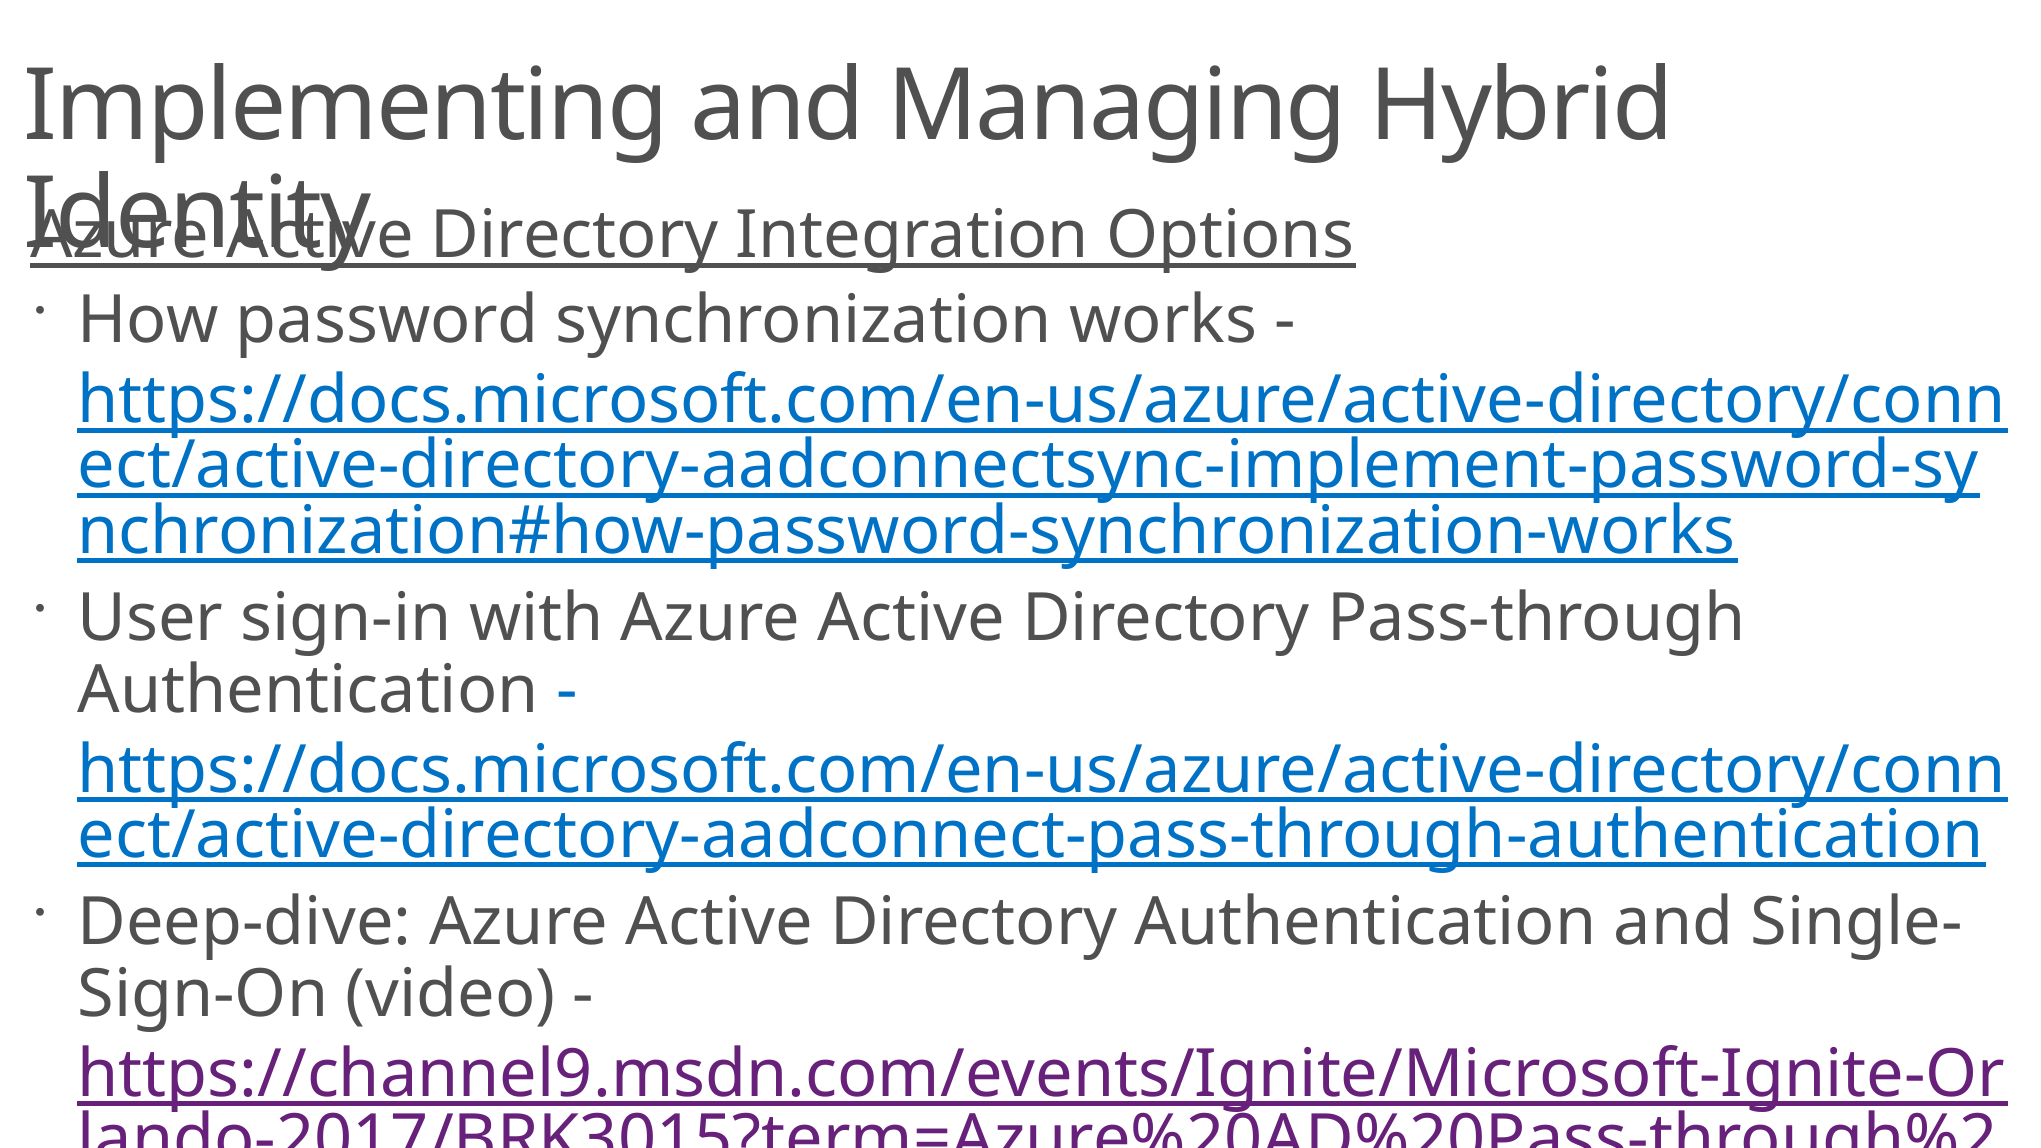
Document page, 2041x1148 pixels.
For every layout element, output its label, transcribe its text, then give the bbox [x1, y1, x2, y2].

title Implementing and Managing Hybrid Identity [0, 38, 2041, 165]
list Azure Active Directory Integration Options How password synchronization works - https://docs.microsoft.com/en-us/azure/active-directory/connect/active-directory-aadconnectsync-implement-password-synchronization#how-password-synchronization-works User sign-in with Azure Active Directory Pass-through Authentication - https://docs.microsoft.com/en-us/azure/active-directory/connect/active-directory-aadconnect-pass-through-authentication Deep-dive: Azure Active Directory Authentication and Single-Sign-On (video) - https://channel9.msdn.com/events/Ignite/Microsoft-Ignite-Orlando-2017/BRK3015?term=Azure%20AD%20Pass-through%20Authentication%20and%20Seamless%20Single%20Sign-on [0, 176, 2041, 1143]
